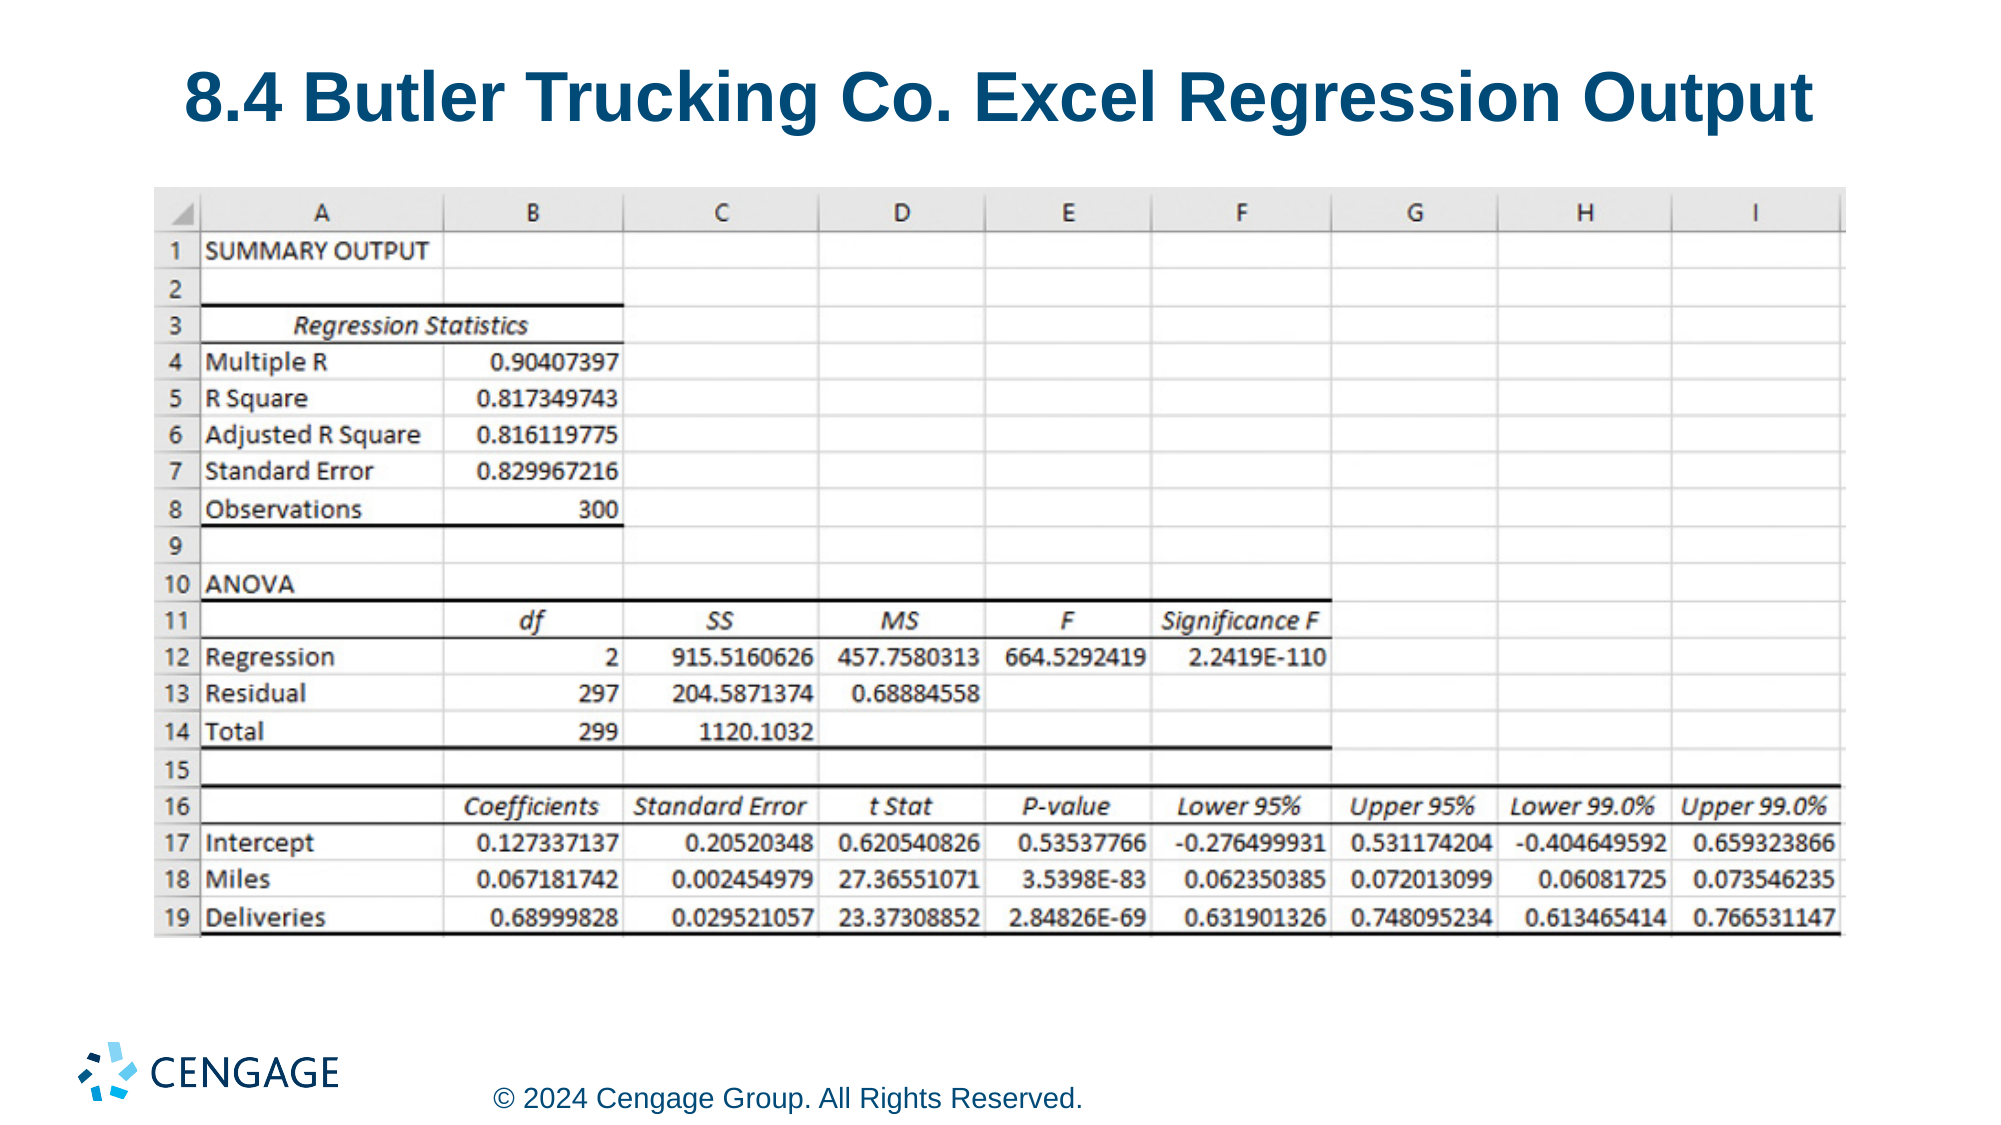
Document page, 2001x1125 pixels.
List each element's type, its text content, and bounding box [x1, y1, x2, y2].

picture [78, 1042, 338, 1101]
title 8.4 Butler Trucking Co. Excel Regression Output [137, 59, 1863, 171]
picture [154, 187, 1846, 938]
